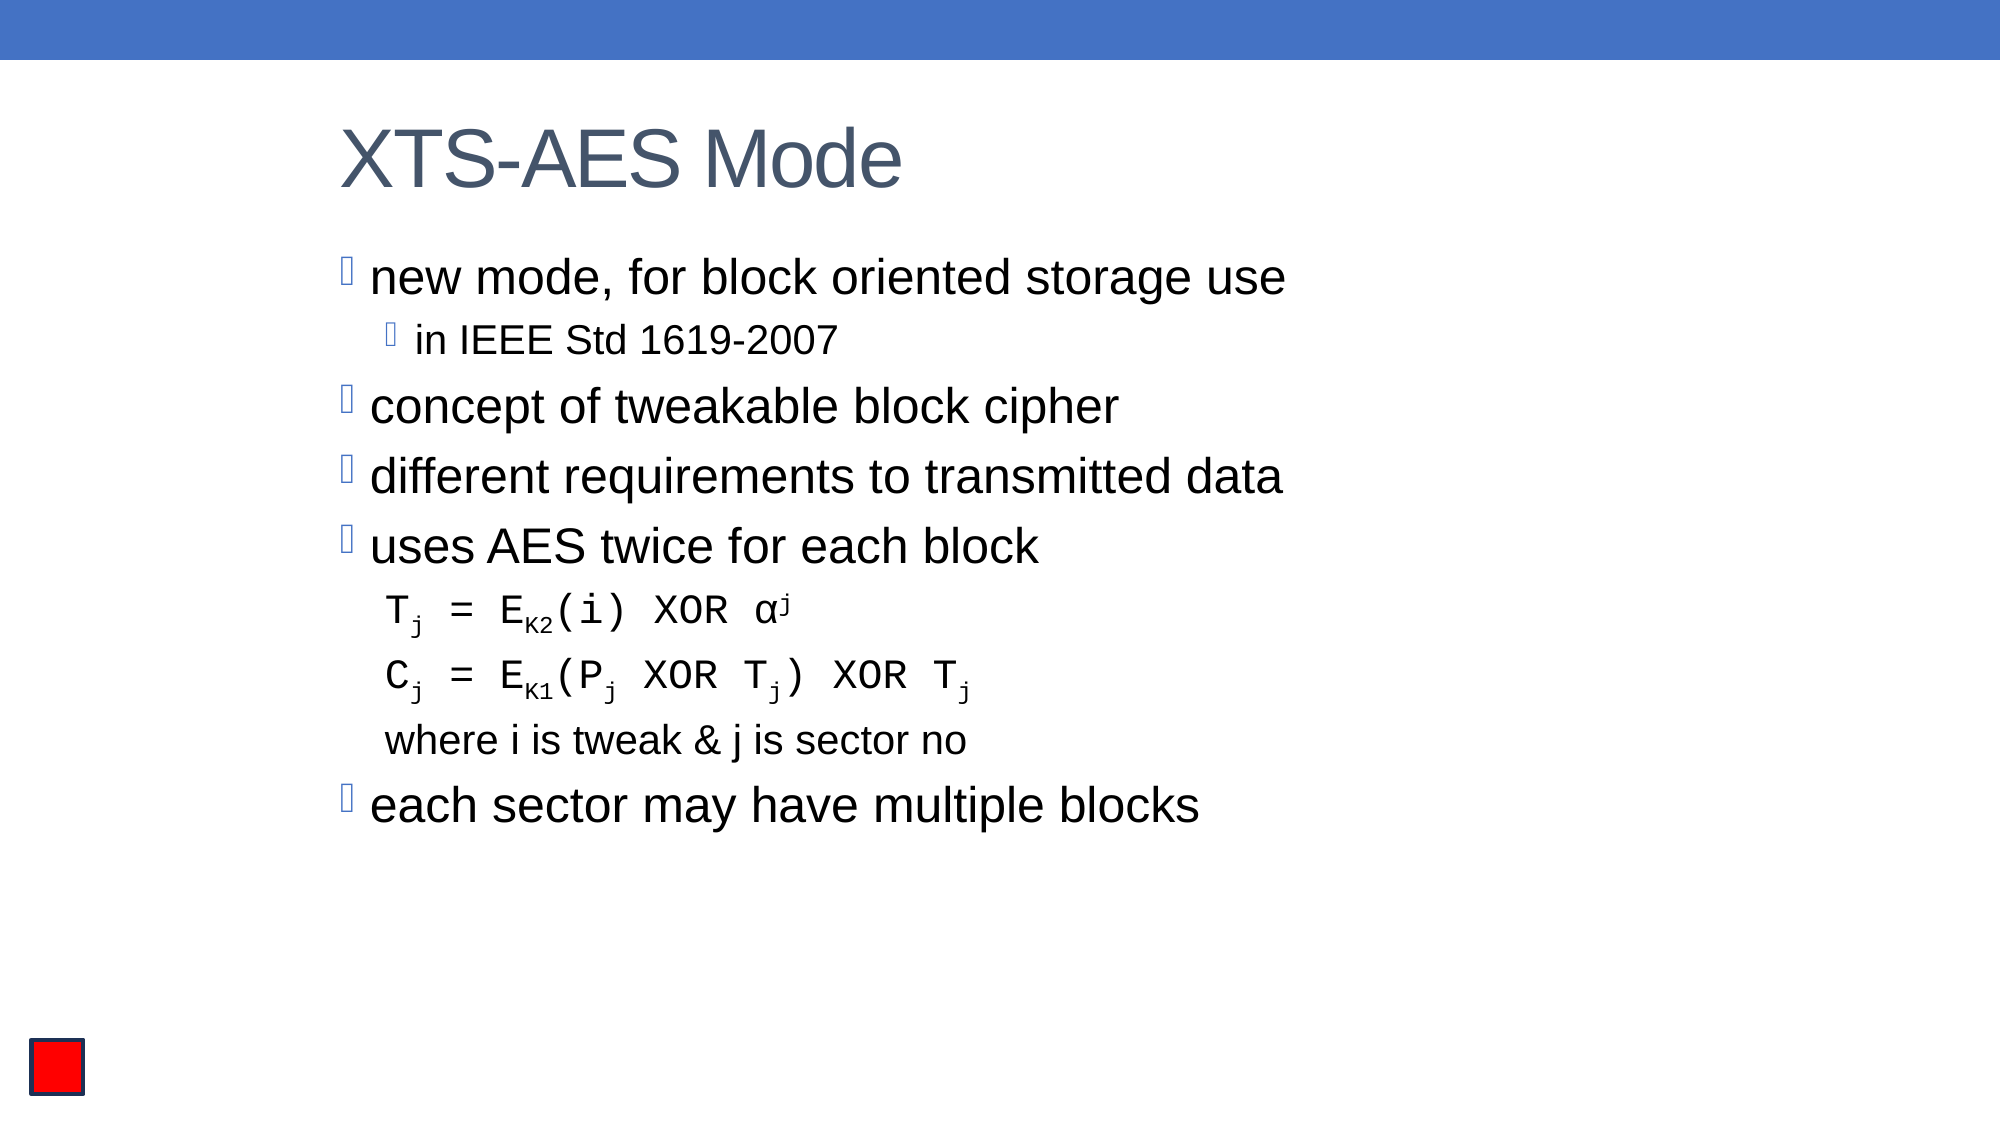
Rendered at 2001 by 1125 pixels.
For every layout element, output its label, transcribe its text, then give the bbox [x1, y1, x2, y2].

list new mode, for block oriented storage use in IEEE Std 1619-2007 concept of tweakable block cipher different requirements to transmitted data uses AES twice for each block Tj = EK2(i) XOR αj Cj = EK1(Pj XOR Tj) XOR Tj where i is tweak & j is sector no each sector may have multiple blocks [324, 237, 1675, 1063]
title XTS-AES Mode [324, 45, 1675, 237]
text_box [29, 1038, 85, 1096]
